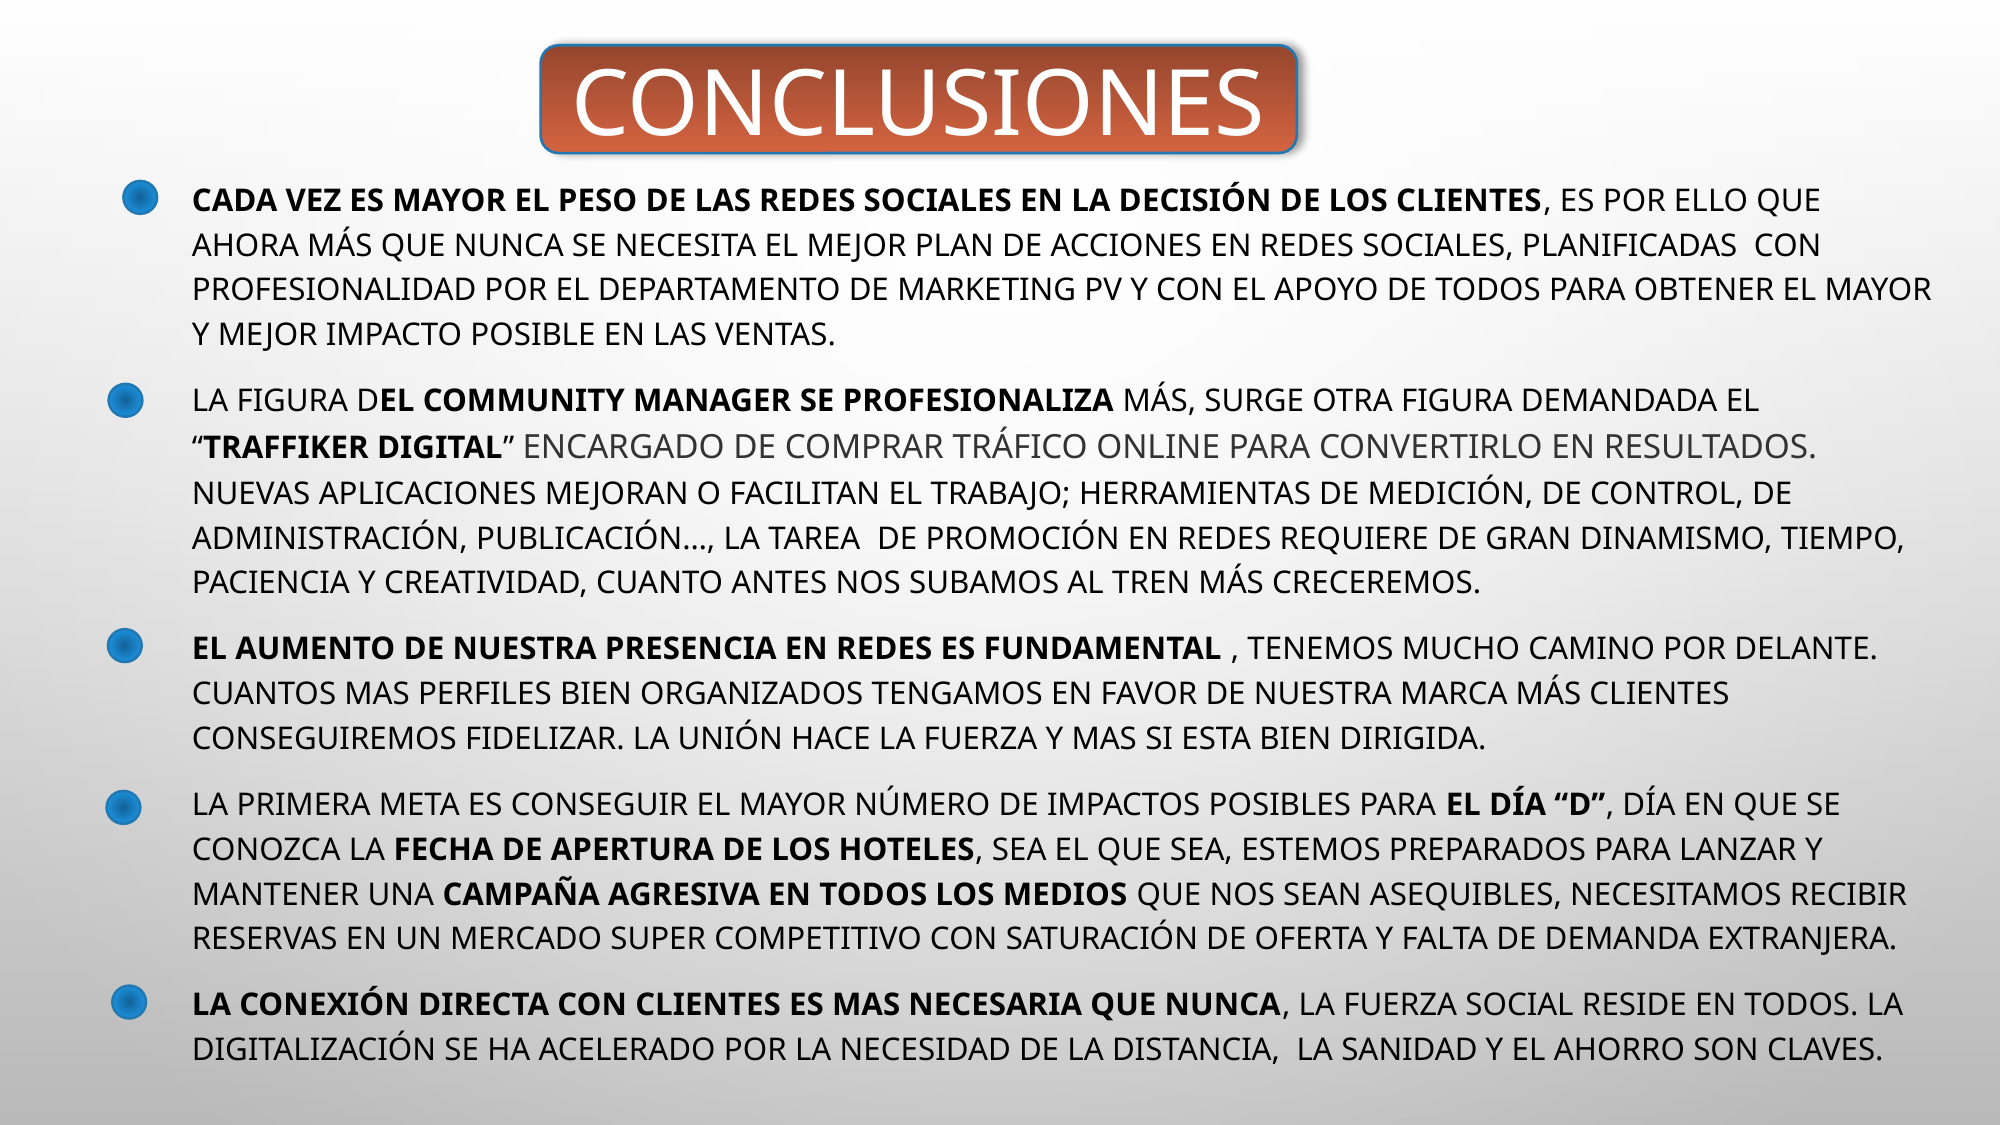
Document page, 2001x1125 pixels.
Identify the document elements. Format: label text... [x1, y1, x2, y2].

text_box [107, 382, 144, 418]
text_box [105, 789, 142, 826]
picture [0, 0, 2000, 1125]
text_box [122, 179, 159, 216]
list Cada vez es mayor el peso de las redes sociales en la decisión de los clientes, es por ello que ahora más que nunca se necesita el mejor plan de acciones en redes sociales, planificadas con profesionalidad por el departamento de marketing pv y con el apoyo de todos para obtener el mayor y mejor impacto posible en las ventas. La figura del Community Manager se profesionaliza más, surge otra figura demandada el “traffiker digital” encargado de comprar tráfico online para convertirlo en resultados. nuevas aplicaciones mejoran o facilitan el trabajo; herramientas de medición, de control, de administración, publicación…, la tarea de promoción en redes requiere de gran dinamismo, tiempo, paciencia y creatividad, cuanto antes nos subamos al tren más creceremos. El aumento de nuestra presencia en redes es fundamental , tenemos mucho camino por delante. cuantos mas perfiles bien organizados tengamos en favor de nuestra marca más clientes conseguiremos fidelizar. La unión hace la fuerza y mas si esta bien dirigida. La primera meta es conseguir el mayor número de impactos posibles para el día “D”, día en que se conozca la fecha de apertura de los hoteles, sea el que sea, estemos preparados para lanzar y mantener una campaña agresiva en todos los medios que nos sean asequibles, necesitamos recibir reservas en un mercado super competitivo con saturación de oferta y falta de demanda extranjera. La conexión directa con clientes es mas necesaria que nunca, la fuerza social reside en todos. La digitalización se ha acelerado por la necesidad de la distancia, la sanidad y el ahorro son claves. [176, 159, 1951, 1080]
text_box [106, 627, 143, 664]
text_box CONCLUSIONES [539, 43, 1299, 155]
text_box [111, 984, 148, 1020]
